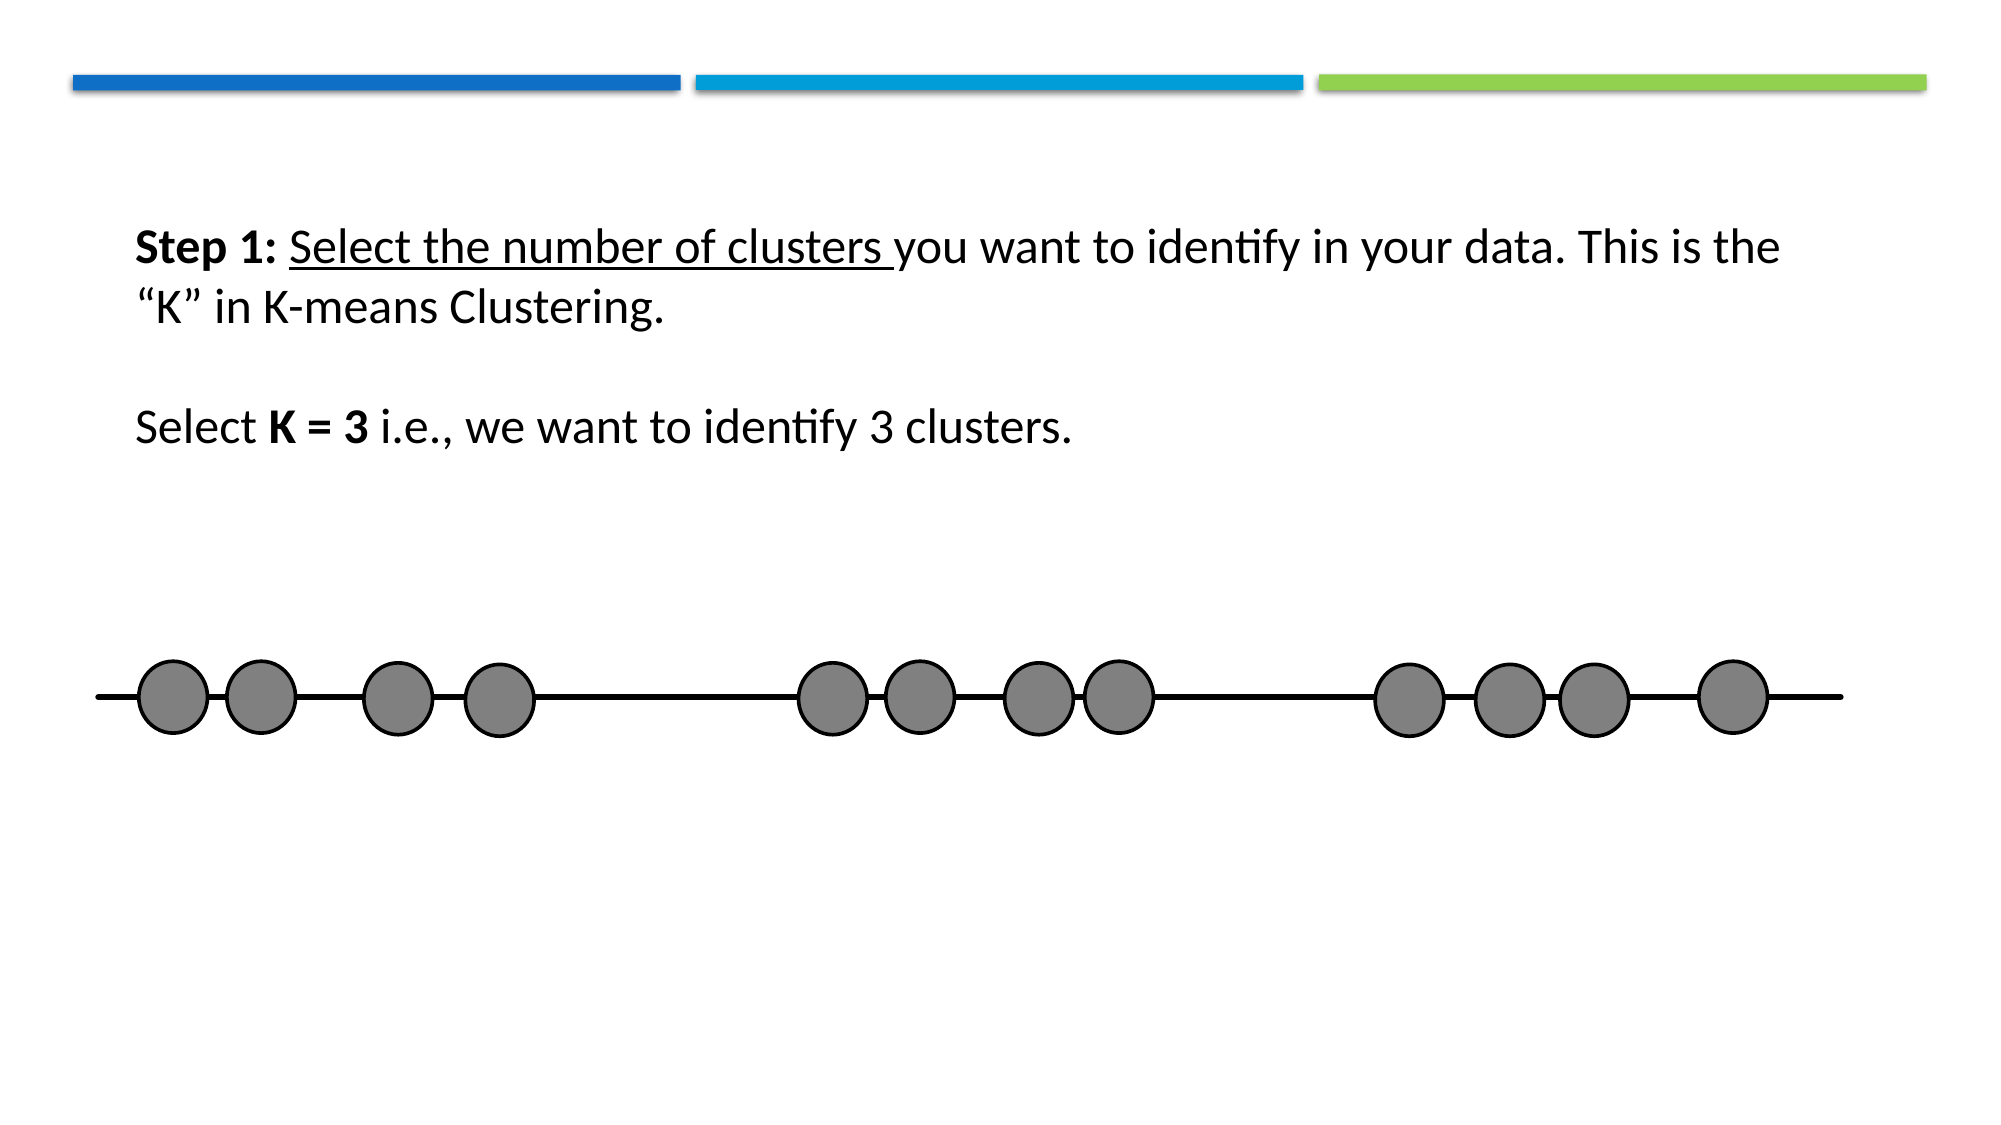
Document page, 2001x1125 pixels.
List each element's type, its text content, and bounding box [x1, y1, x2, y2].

text_box [464, 709, 535, 739]
text_box [1559, 709, 1630, 739]
text_box [1004, 709, 1074, 737]
text_box [1697, 659, 1770, 695]
text_box [225, 659, 298, 695]
text_box [885, 709, 955, 735]
text_box [363, 709, 434, 737]
text_box [1698, 709, 1768, 735]
text_box [1474, 662, 1546, 695]
text_box [1474, 709, 1546, 739]
text_box [884, 659, 957, 695]
text_box [138, 709, 208, 735]
text_box [1374, 709, 1445, 739]
text_box [798, 709, 868, 737]
text_box [463, 662, 536, 695]
text_box [1373, 662, 1446, 695]
text_box [796, 661, 869, 695]
text_box [1558, 662, 1631, 695]
text_box [1084, 709, 1154, 735]
text_box [1083, 659, 1156, 695]
text_box [226, 709, 296, 735]
text_box Step 1: Select the number of clusters you want to identify in your data. This is the “K” in K-means Clustering. Select K = 3 i.e., we want to identify 3 clusters. [120, 206, 1863, 461]
text_box [362, 661, 435, 695]
text_box [137, 659, 210, 695]
text_box [1003, 661, 1075, 695]
